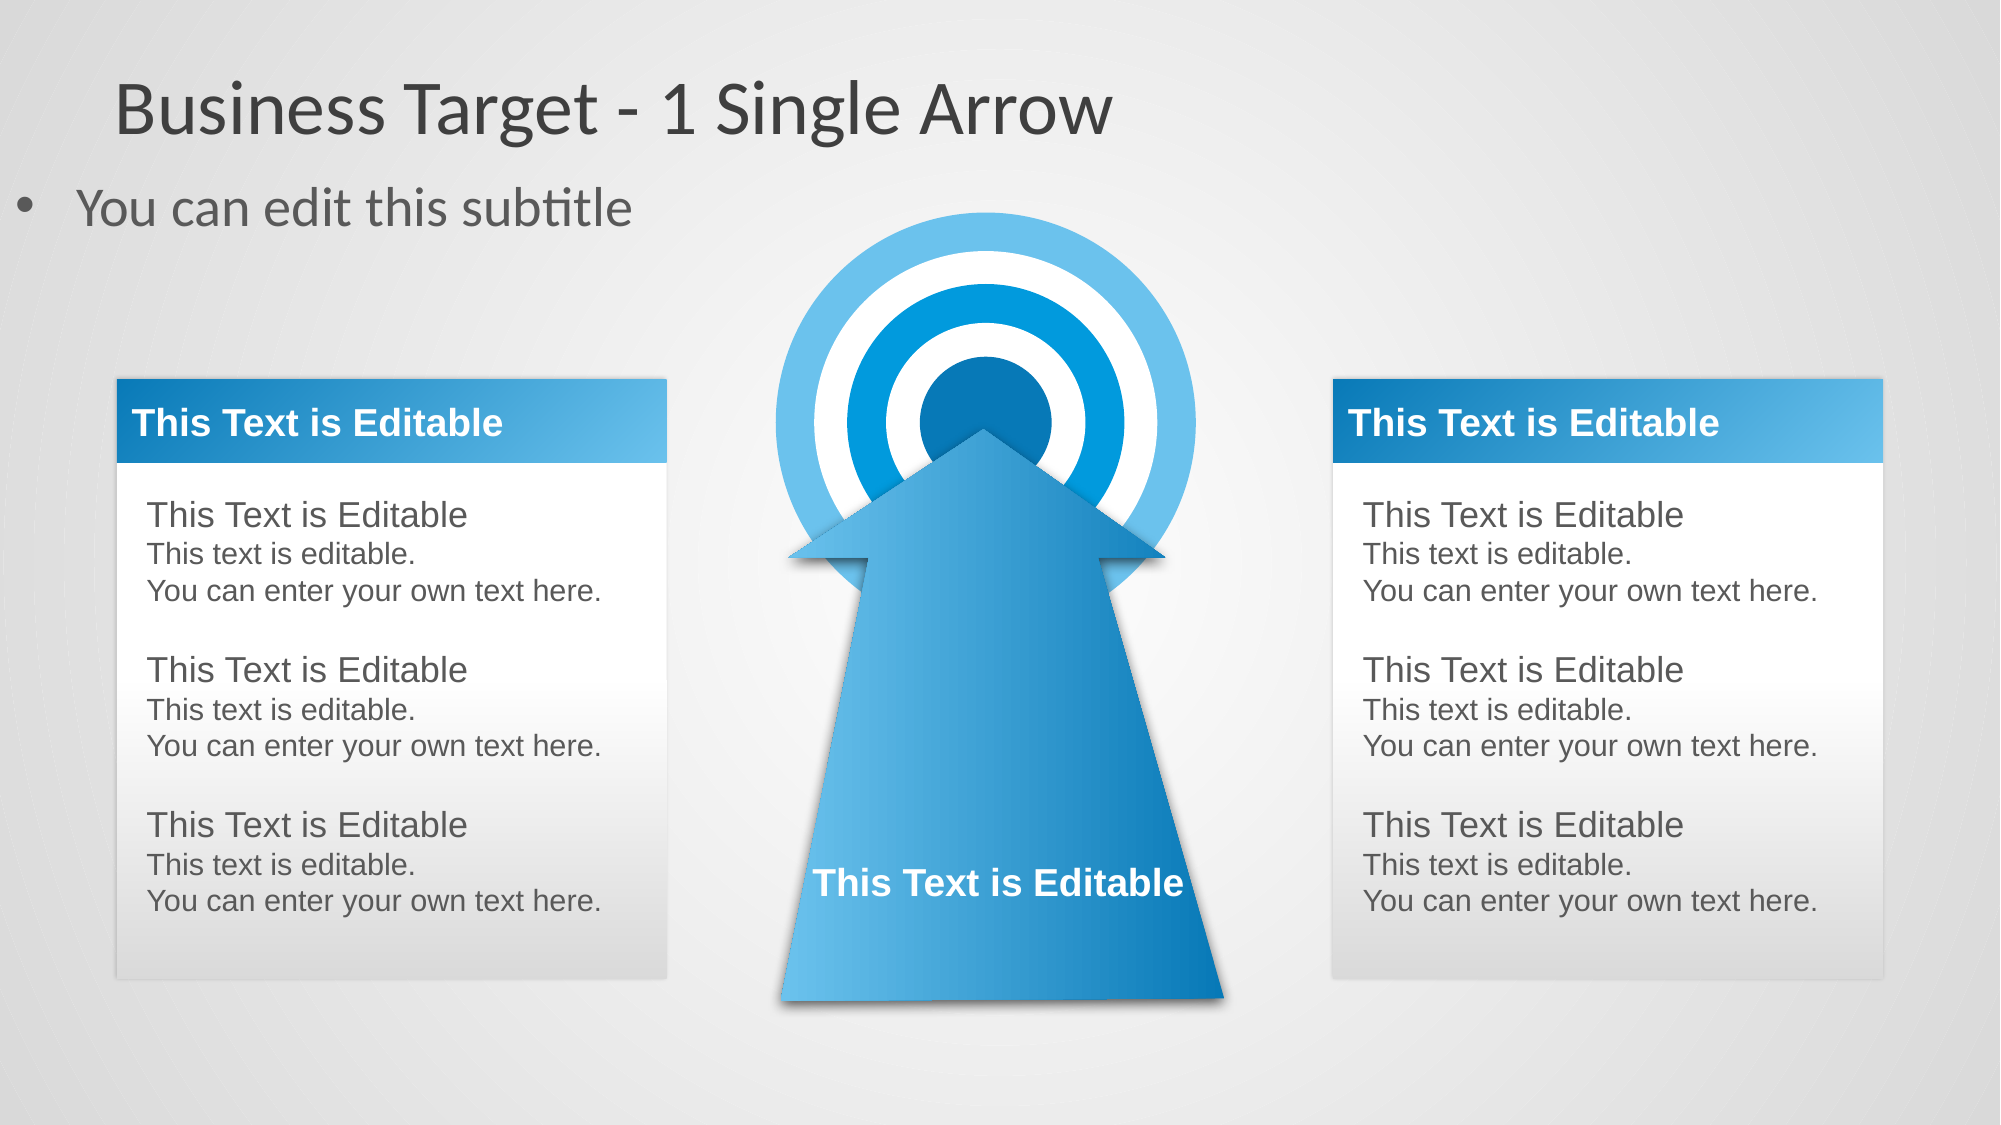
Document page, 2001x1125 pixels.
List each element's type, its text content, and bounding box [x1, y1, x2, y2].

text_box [116, 378, 770, 980]
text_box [1230, 378, 1884, 980]
title Business Target - 1 Single Arrow [99, 45, 1900, 163]
list You can edit this subtitle [0, 162, 1800, 246]
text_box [775, 212, 1225, 1002]
